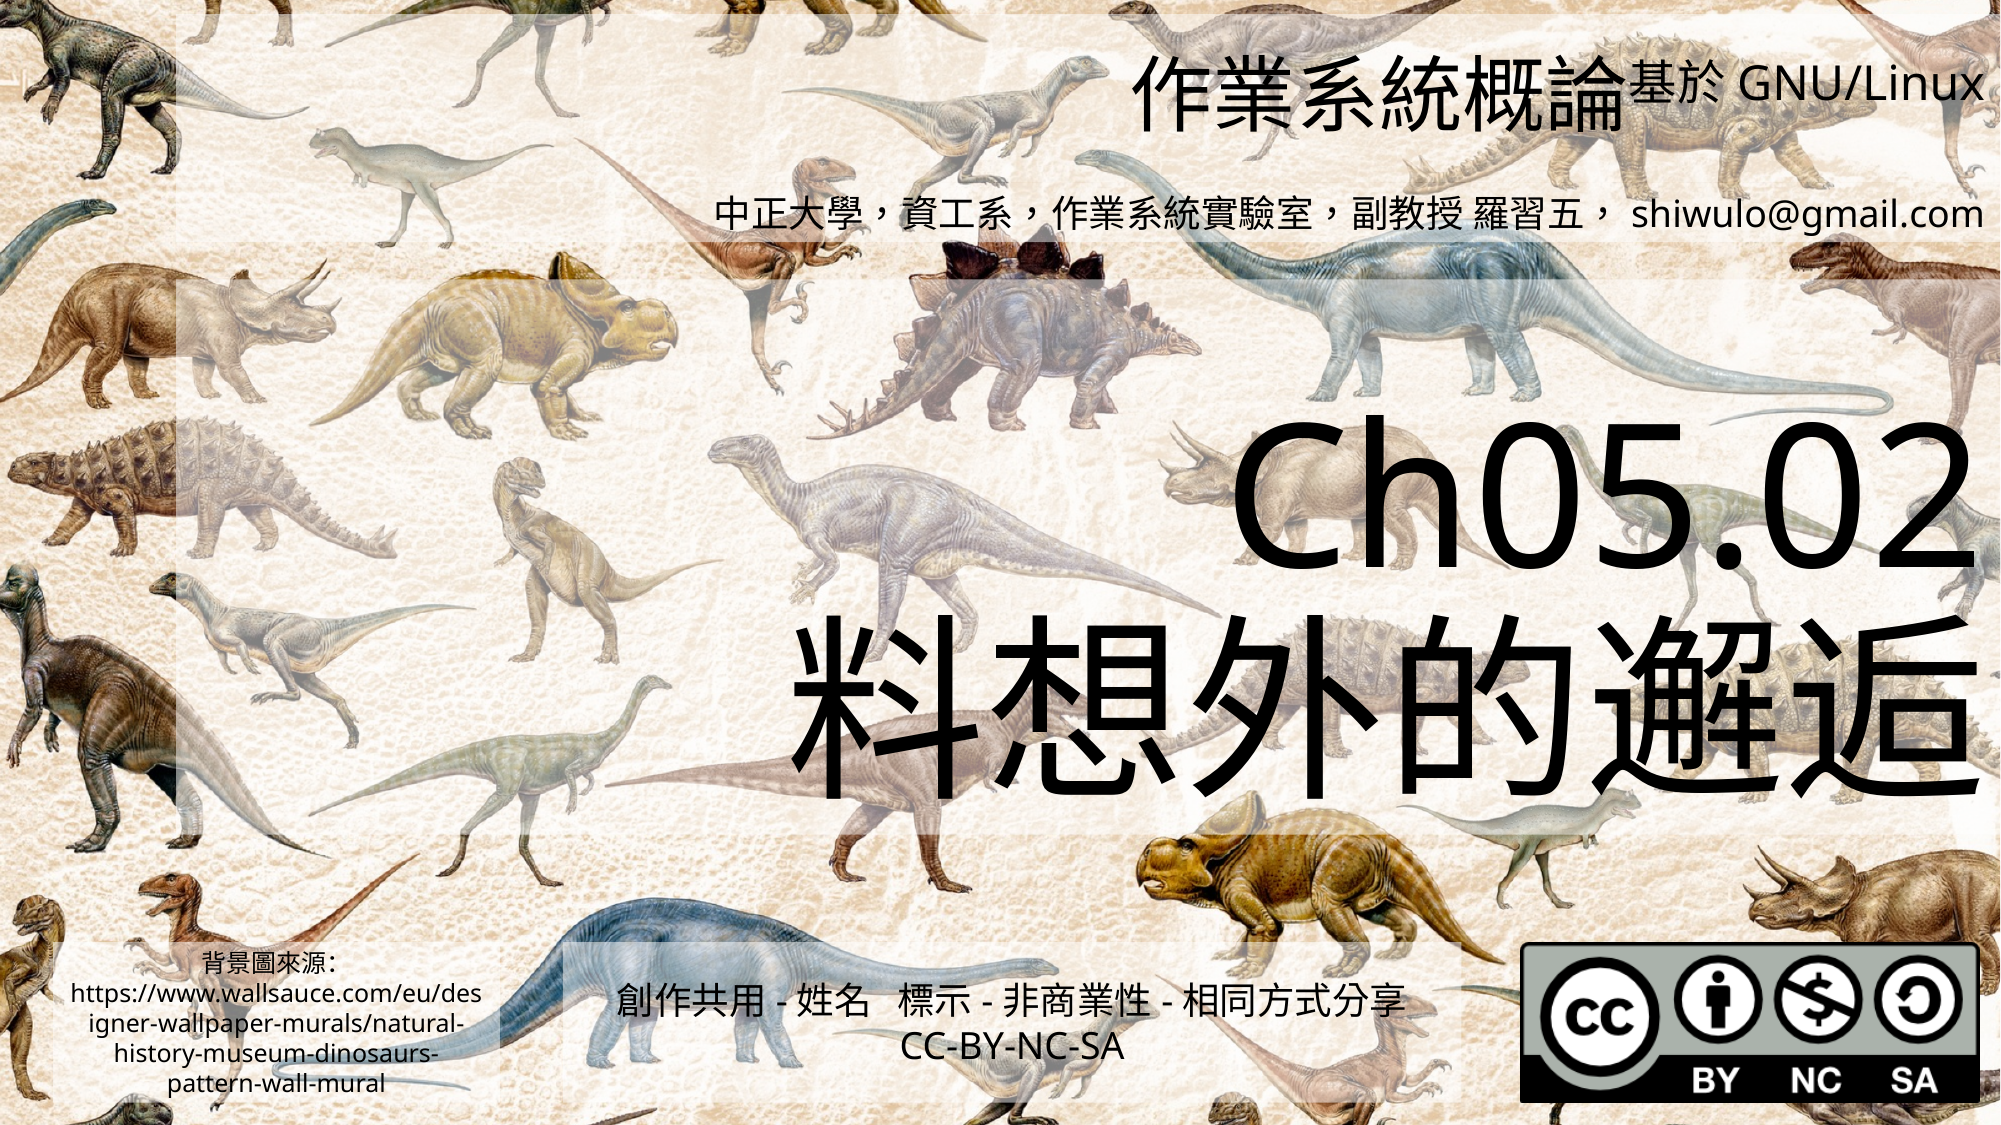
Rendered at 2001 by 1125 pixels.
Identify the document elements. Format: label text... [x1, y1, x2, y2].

picture [0, 0, 2001, 1125]
title Ch05.02 料想外的邂逅 [176, 279, 2000, 835]
